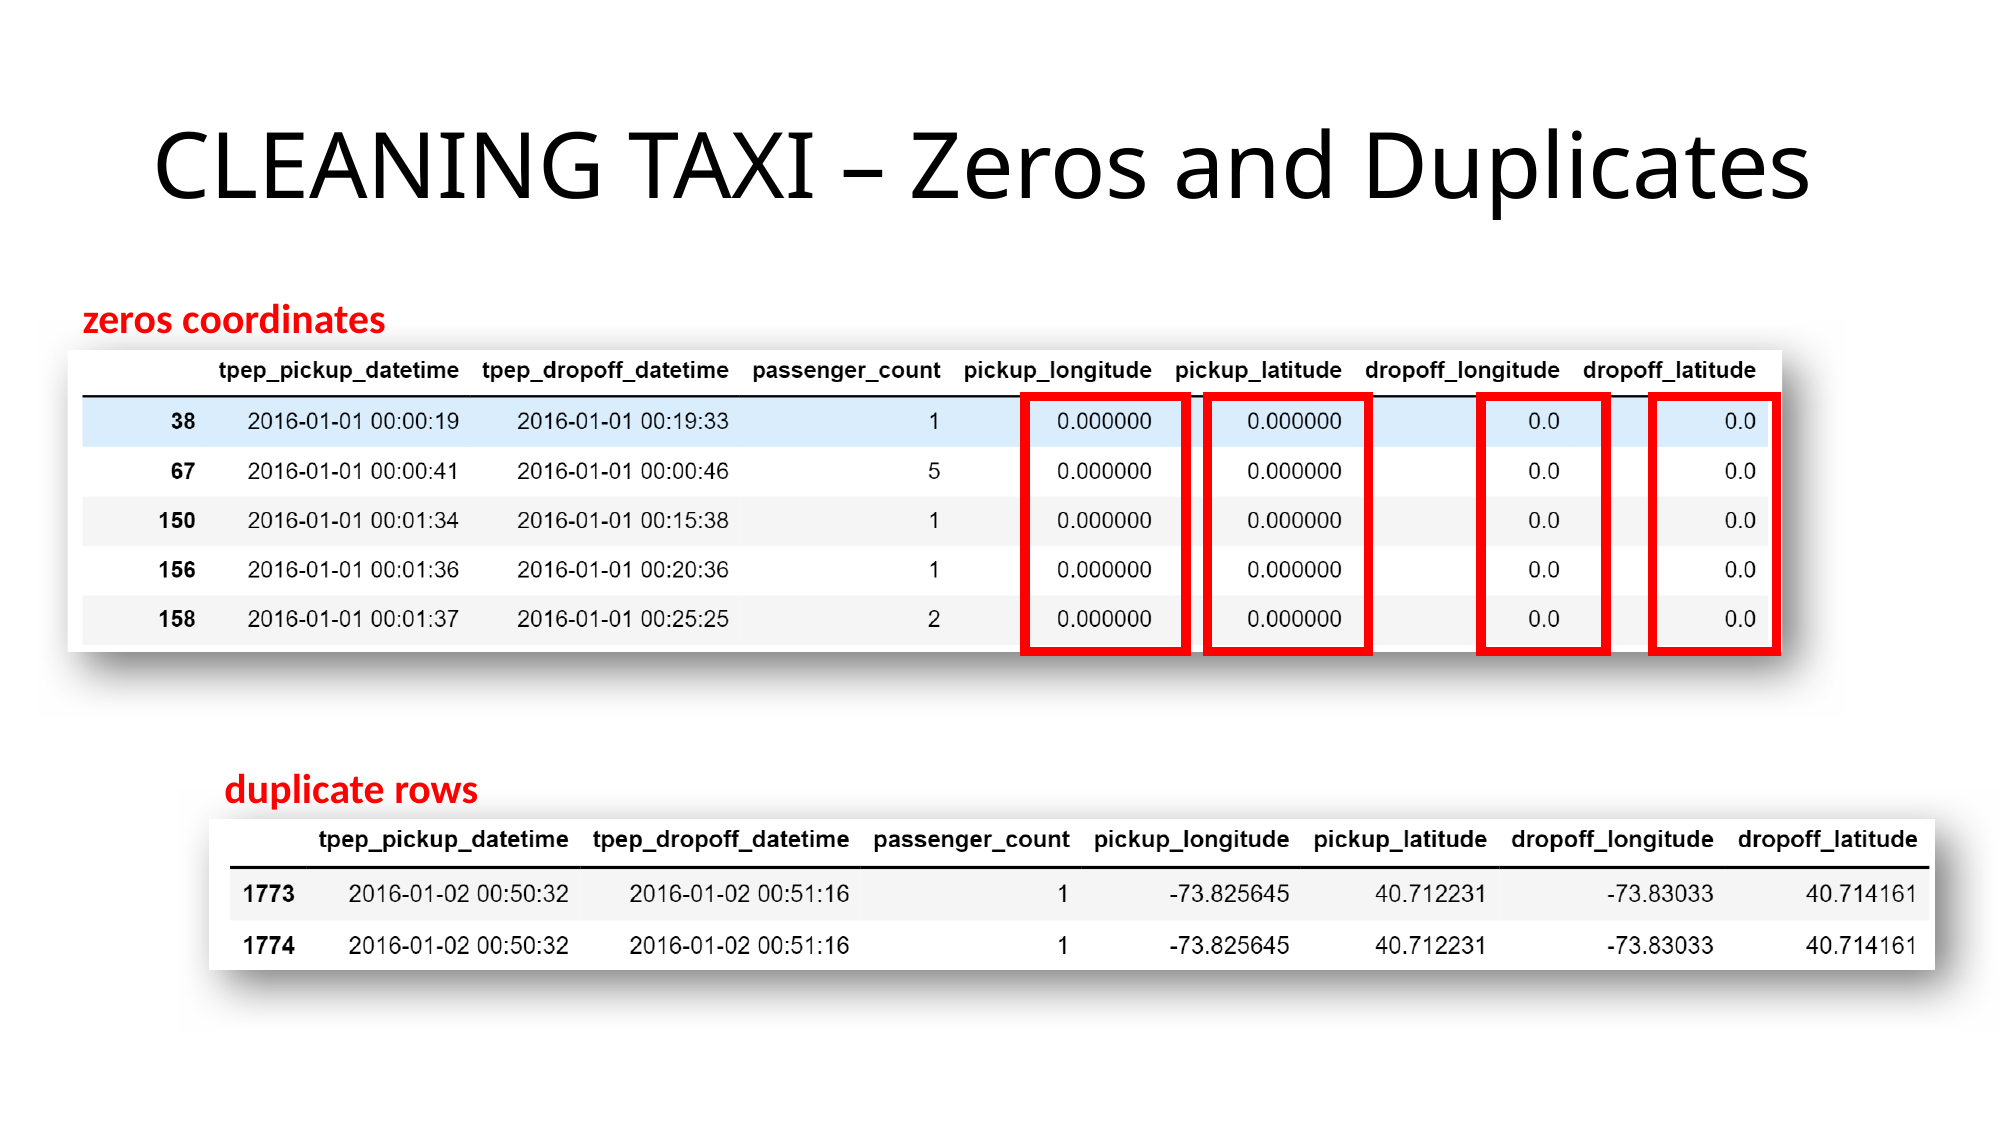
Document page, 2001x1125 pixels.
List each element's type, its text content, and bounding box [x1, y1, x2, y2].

text_box duplicate rows [209, 754, 1208, 819]
text_box zeros coordinates [67, 284, 1009, 350]
title CLEANING TAXI – Zeros and Duplicates [137, 59, 1863, 278]
picture [67, 350, 1783, 652]
picture [209, 819, 1935, 970]
